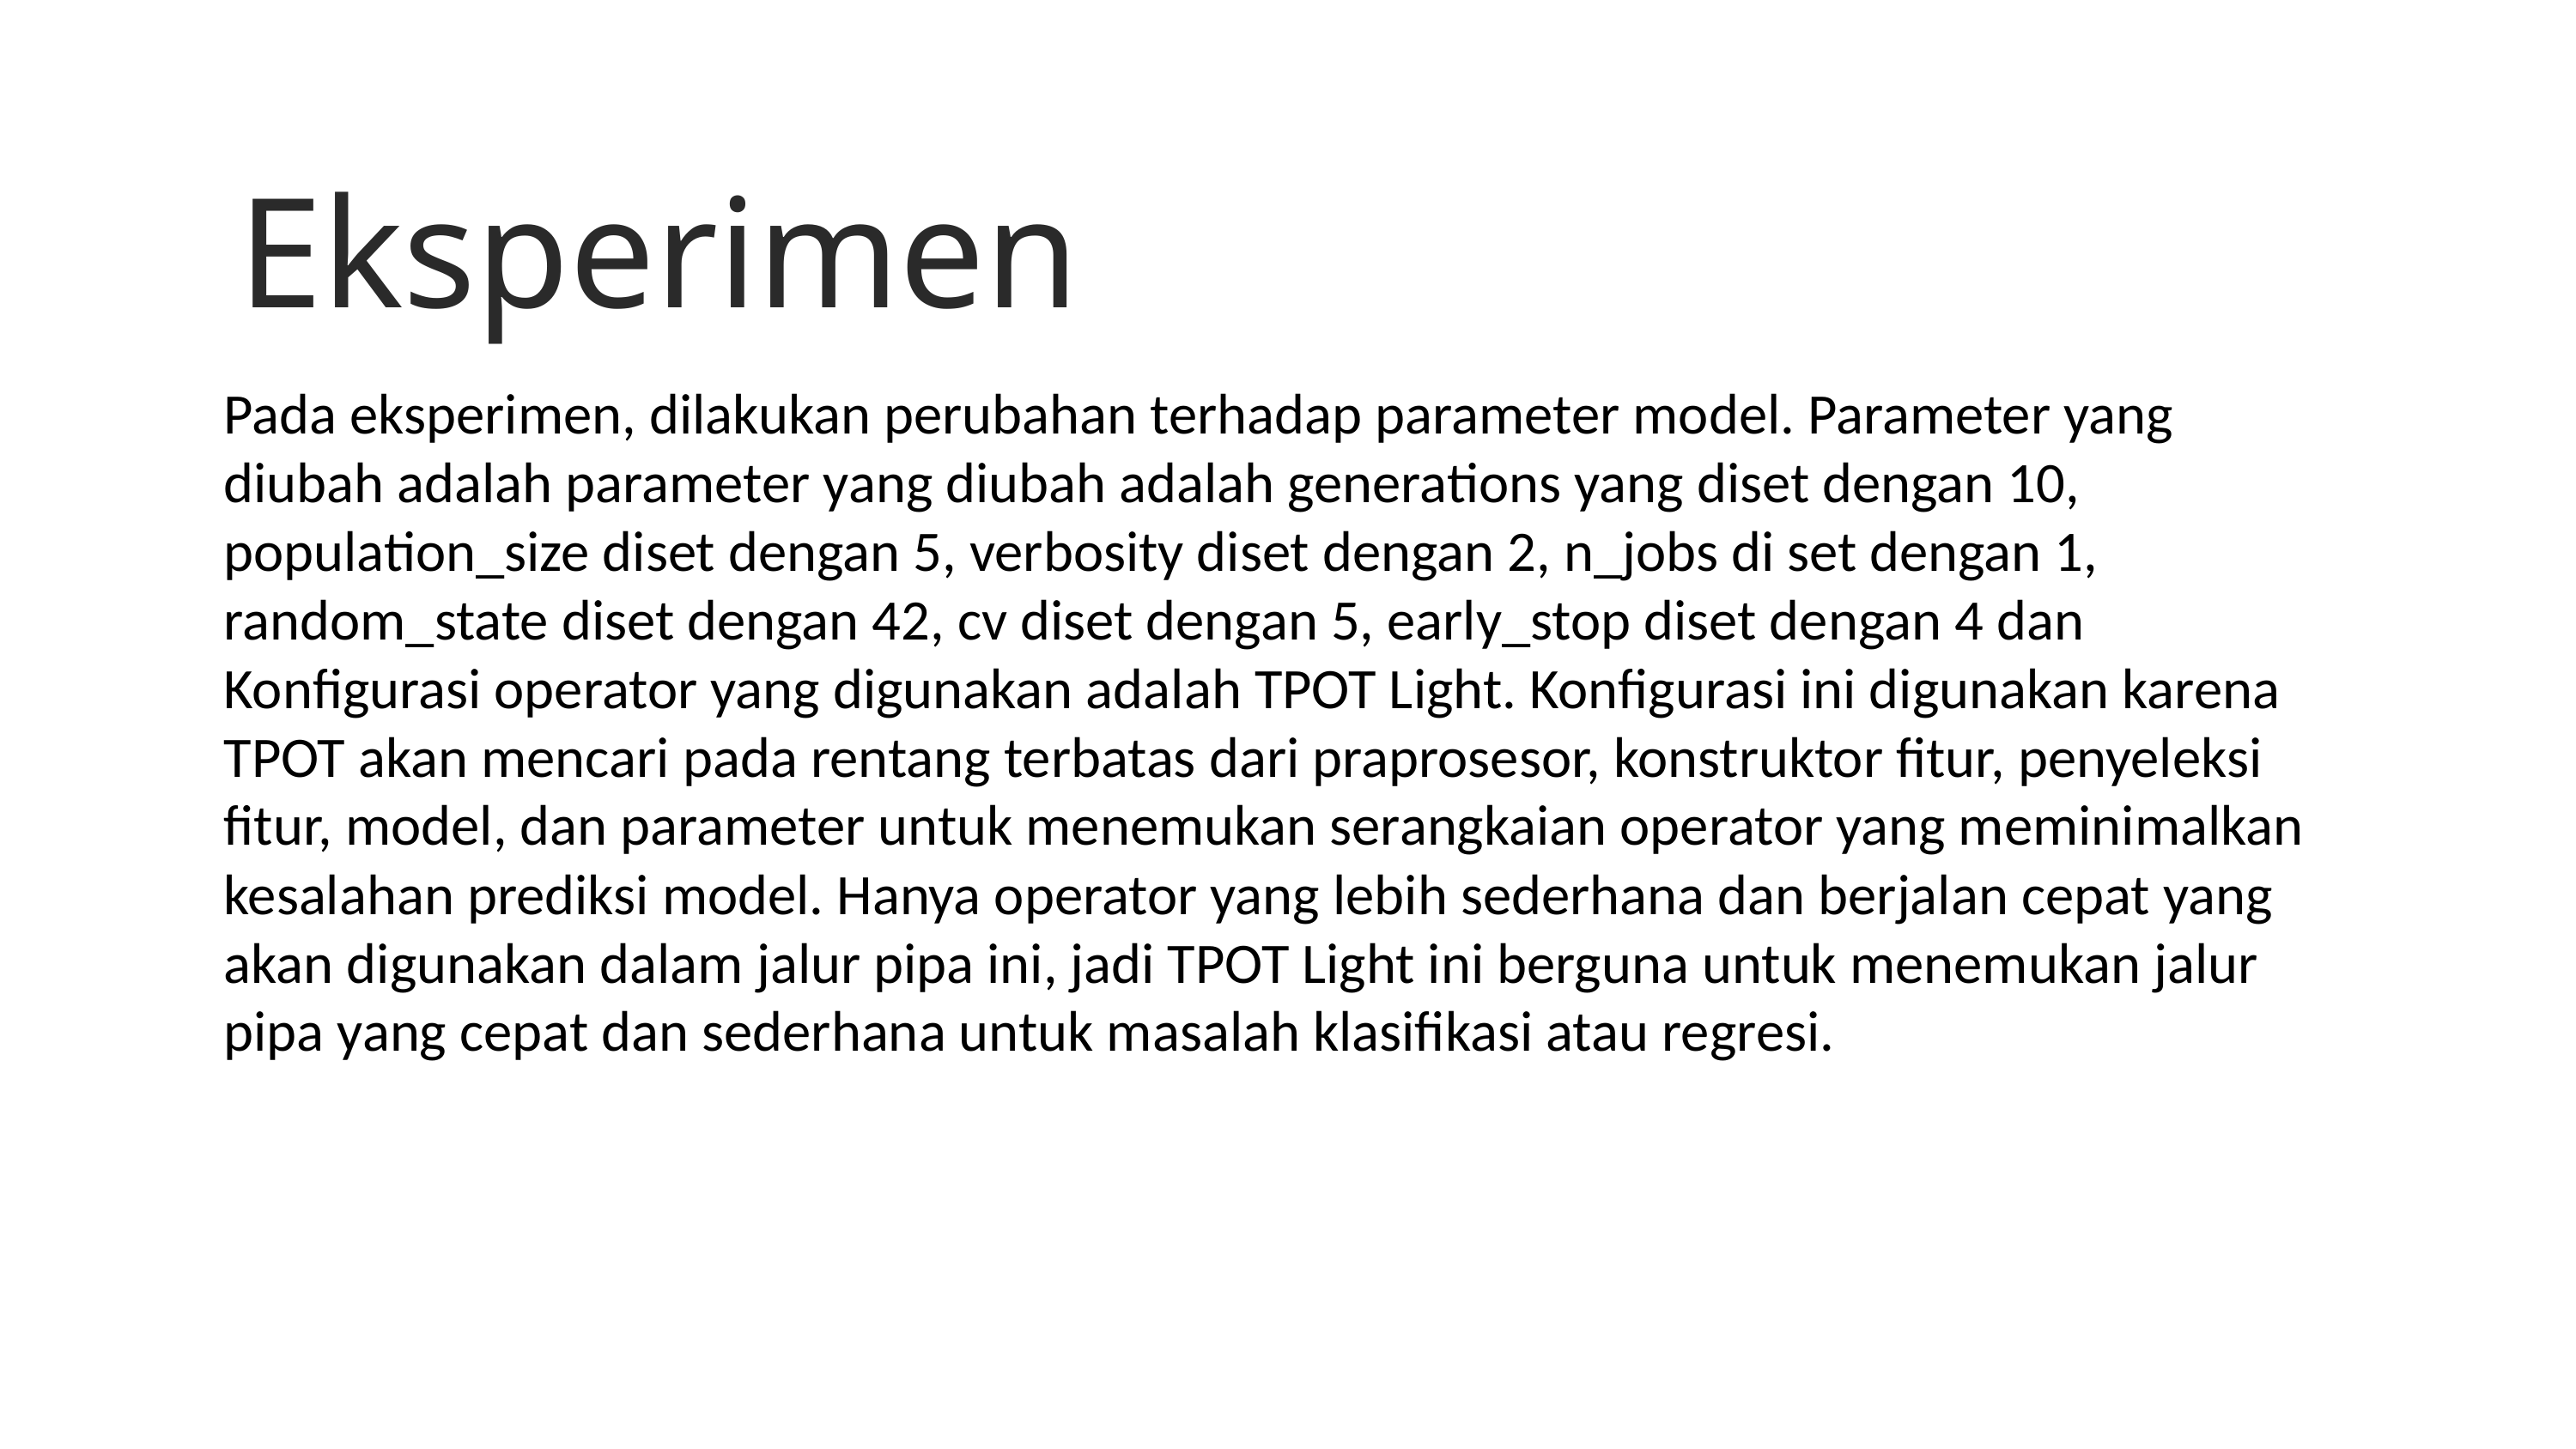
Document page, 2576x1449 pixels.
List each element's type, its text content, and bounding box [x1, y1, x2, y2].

text_box Eksperimen [238, 155, 2334, 338]
text_box Pada eksperimen, dilakukan perubahan terhadap parameter model. Parameter yang diubah adalah parameter yang diubah adalah generations yang diset dengan 10, population_size diset dengan 5, verbosity diset dengan 2, n_jobs di set dengan 1, random_state diset dengan 42, cv diset dengan 5, early_stop diset dengan 4 dan Konfigurasi operator yang digunakan adalah TPOT Light. Konfigurasi ini digunakan karena TPOT akan mencari pada rentang terbatas dari praprosesor, konstruktor fitur, penyeleksi fitur, model, dan parameter untuk menemukan serangkaian operator yang meminimalkan kesalahan prediksi model. Hanya operator yang lebih sederhana dan berjalan cepat yang akan digunakan dalam jalur pipa ini, jadi TPOT Light ini berguna untuk menemukan jalur pipa yang cepat dan sederhana untuk masalah klasifikasi atau regresi. [210, 370, 2337, 1070]
